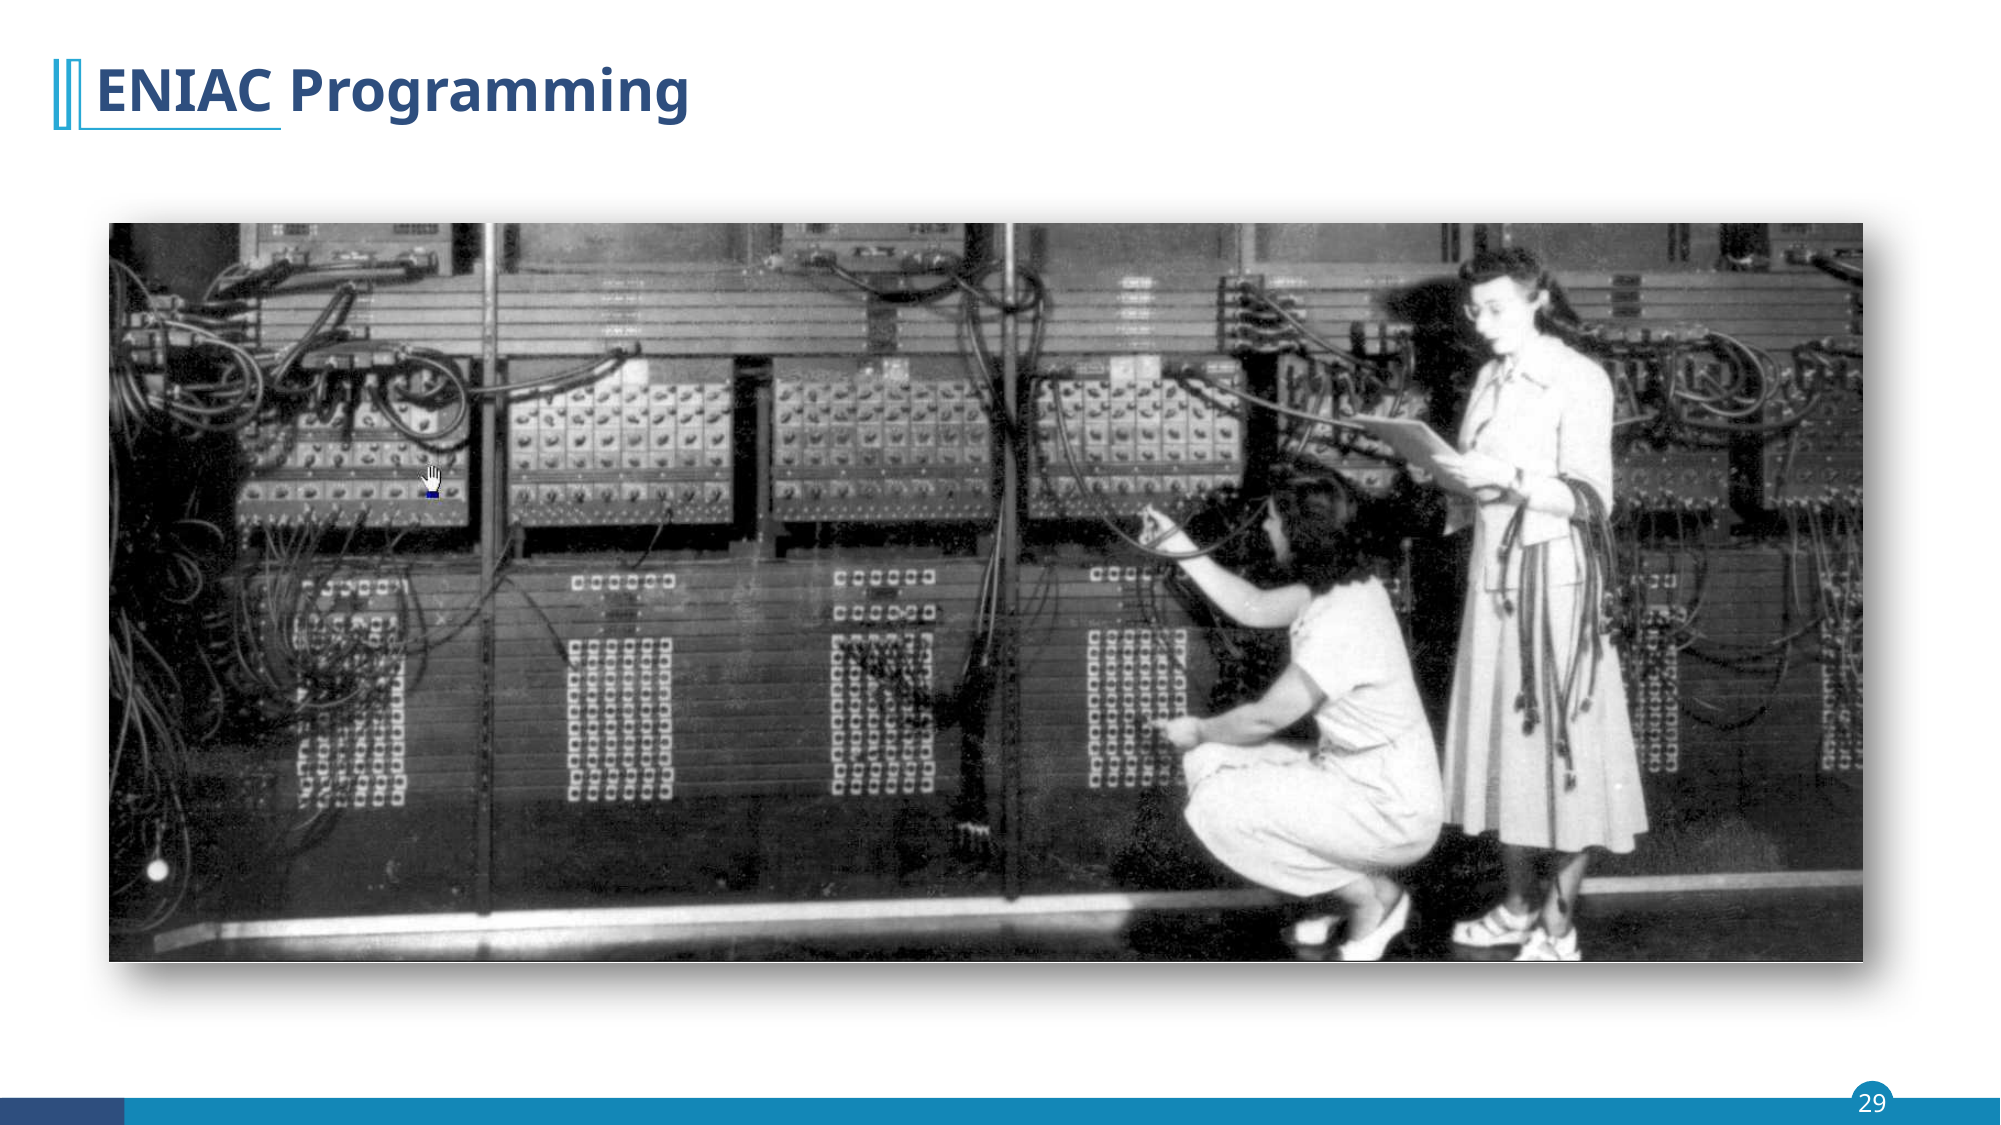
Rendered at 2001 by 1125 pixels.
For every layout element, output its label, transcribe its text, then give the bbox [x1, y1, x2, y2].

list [109, 223, 1863, 963]
title ENIAC Programming [80, 42, 1805, 144]
